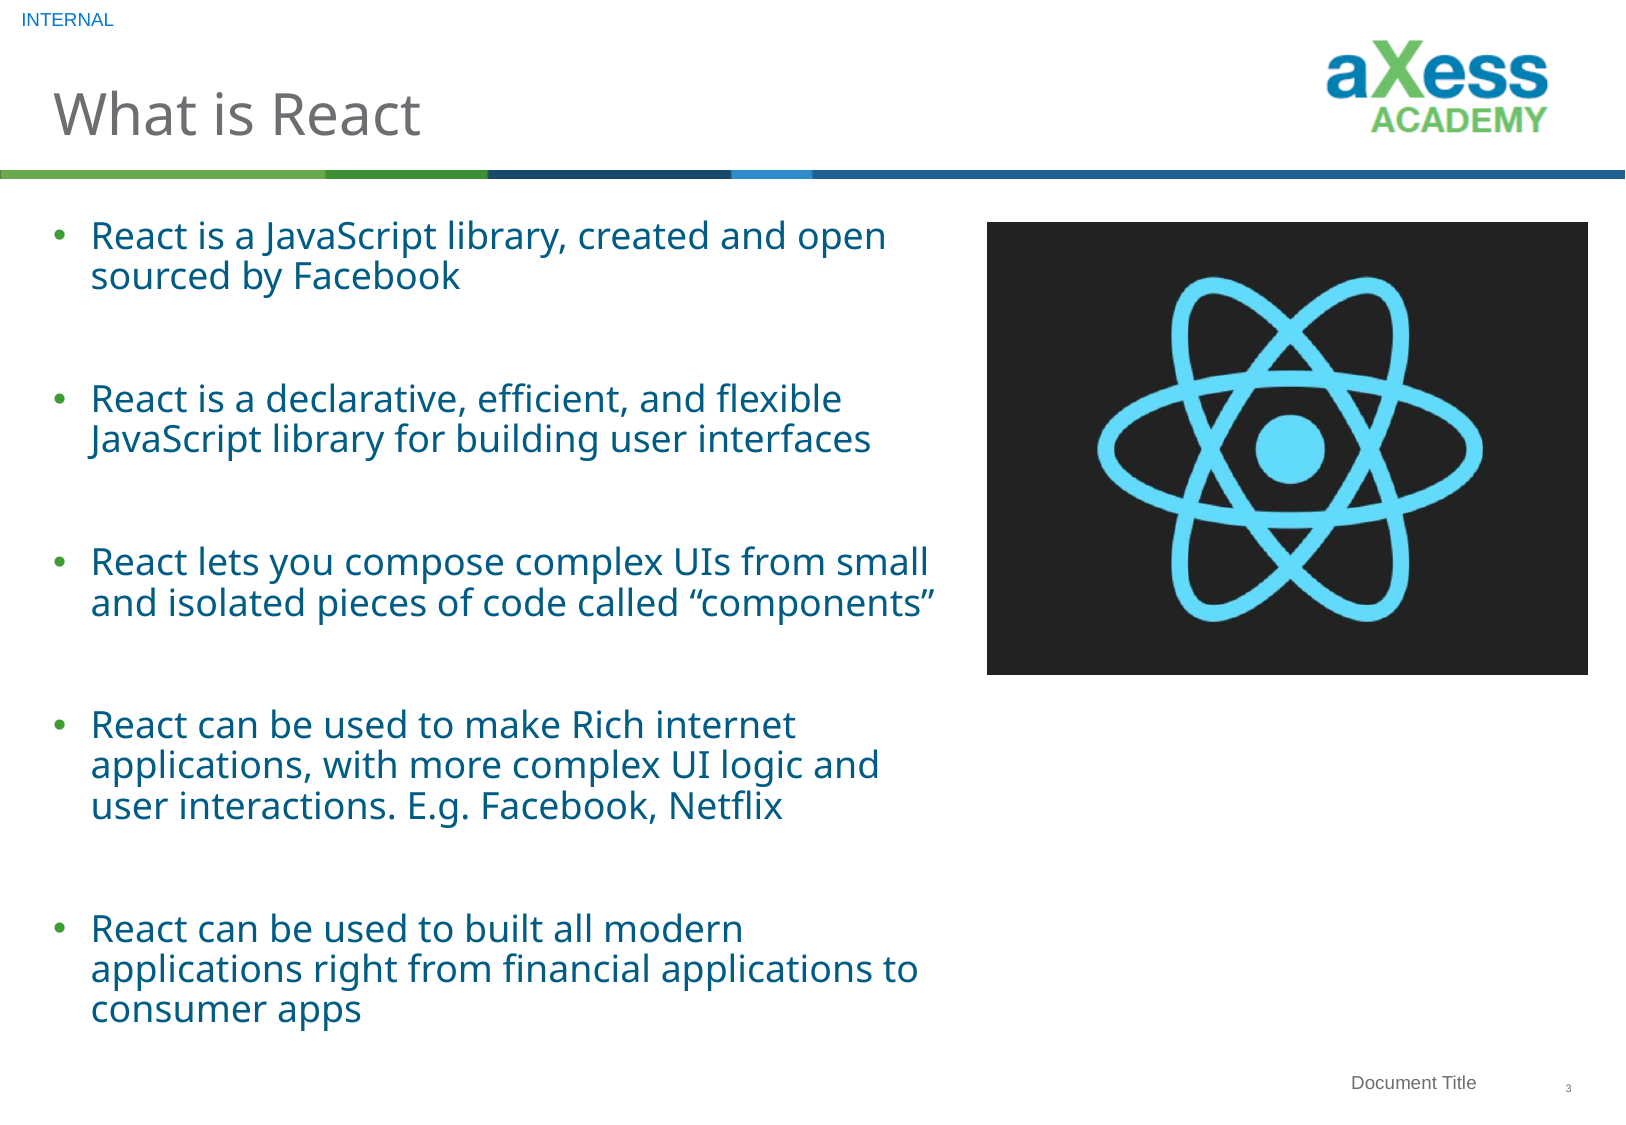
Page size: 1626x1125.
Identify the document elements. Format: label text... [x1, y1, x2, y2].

picture [1288, 30, 1574, 147]
title What is React [53, 32, 1573, 148]
picture [987, 222, 1588, 675]
picture [0, 170, 1625, 179]
list React is a JavaScript library, created and open sourced by Facebook React is a declarative, efficient, and flexible JavaScript library for building user interfaces React lets you compose complex UIs from small and isolated pieces of code called “components” React can be used to make Rich internet applications, with more complex UI logic and user interactions. E.g. Facebook, Netflix React can be used to built all modern applications right from financial applications to consumer apps [53, 217, 938, 1063]
